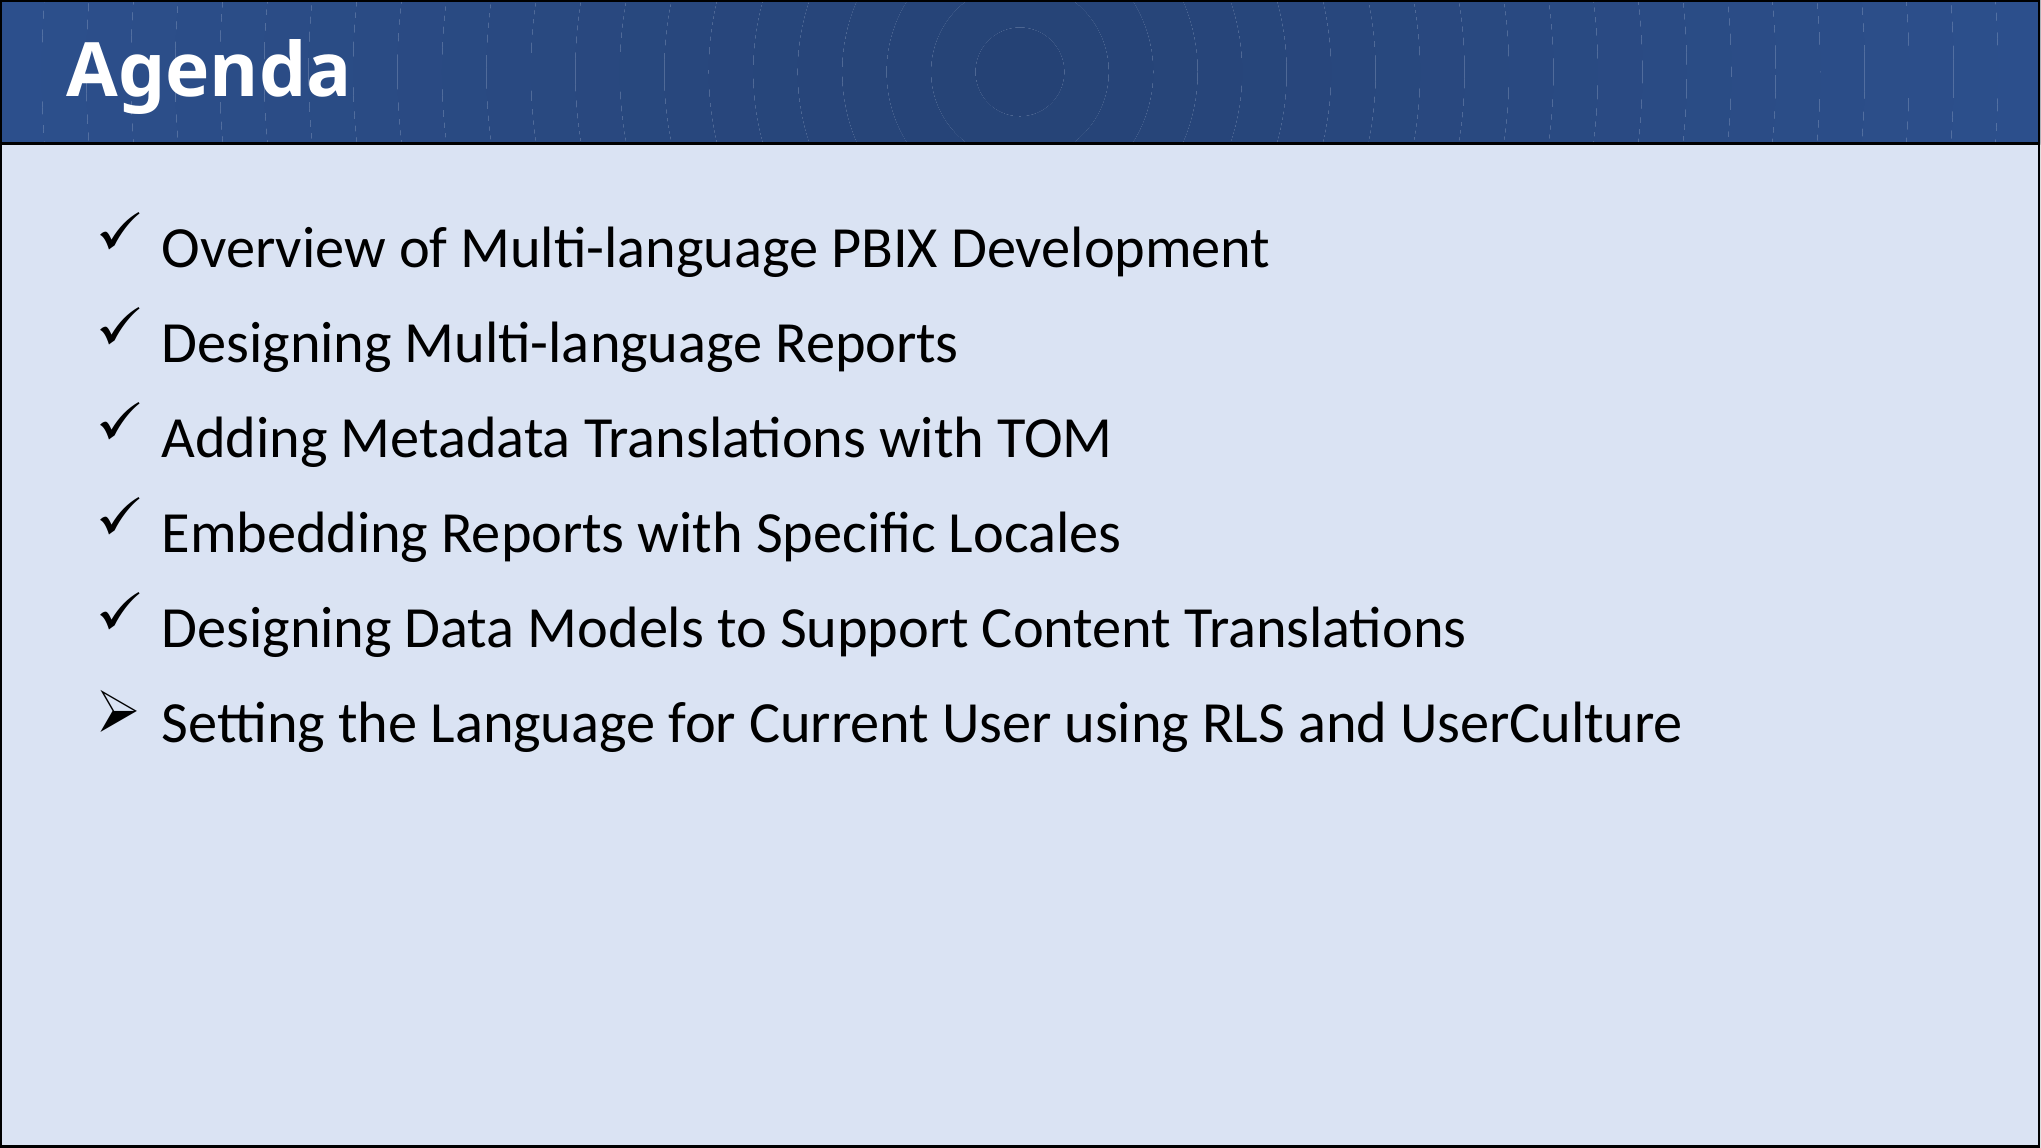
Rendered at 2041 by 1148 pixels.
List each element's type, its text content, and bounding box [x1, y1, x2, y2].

list Overview of Multi-language PBIX Development Designing Multi-language Reports Adding Metadata Translations with TOM Embedding Reports with Specific Locales Designing Data Models to Support Content Translations Setting the Language for Current User using RLS and UserCulture [80, 201, 1988, 767]
title Agenda [51, 31, 1988, 113]
